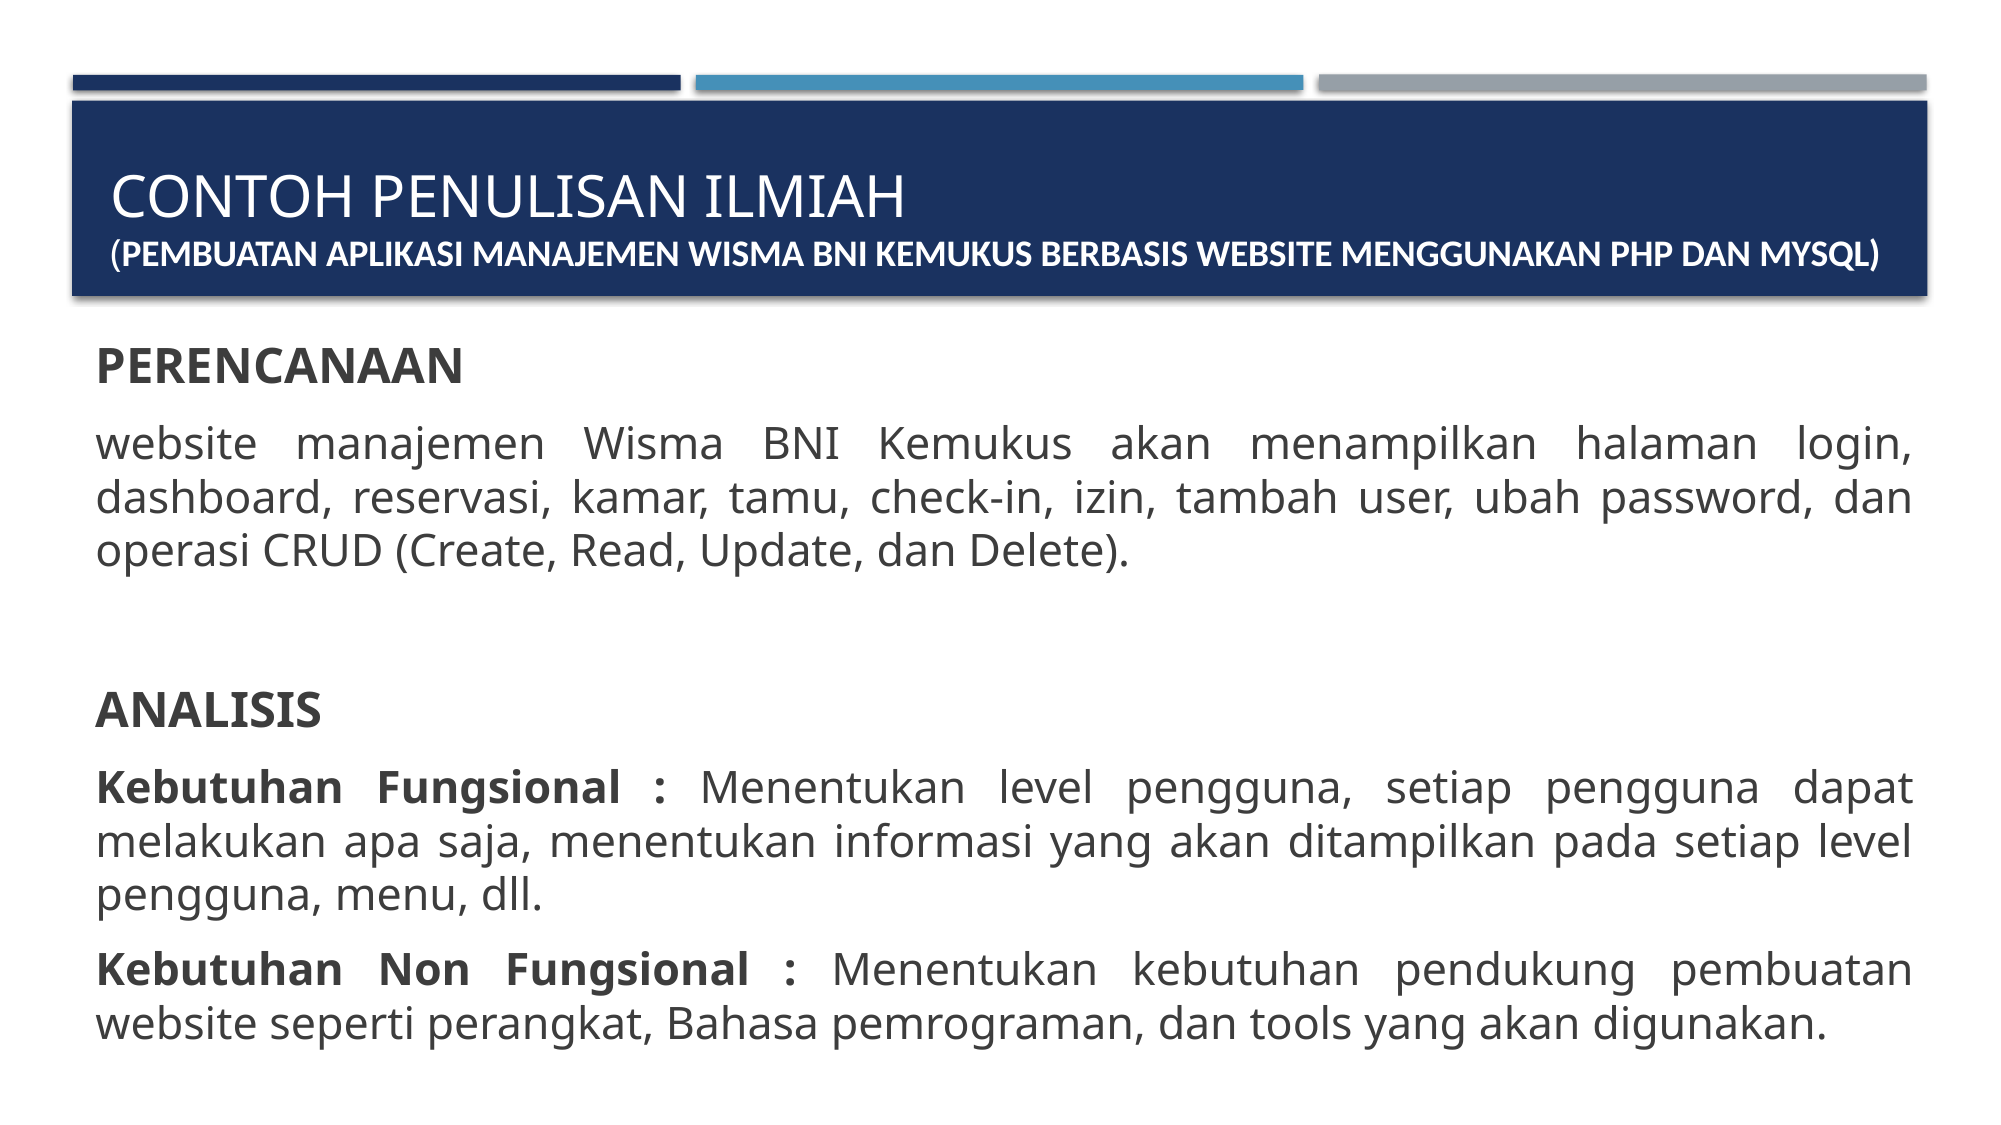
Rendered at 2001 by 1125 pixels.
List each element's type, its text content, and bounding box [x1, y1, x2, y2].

title CONTOH PENULISAN ILMIAH (PEMBUATAN APLIKASI MANAJEMEN WISMA BNI KEMUKUS BERBASIS WEBSITE MENGGUNAKAN PHP DAN MYSQL) [95, 115, 1905, 282]
list PERENCANAAN website manajemen Wisma BNI Kemukus akan menampilkan halaman login, dashboard, reservasi, kamar, tamu, check-in, izin, tambah user, ubah password, dan operasi CRUD (Create, Read, Update, dan Delete). ANALISIS Kebutuhan Fungsional : Menentukan level pengguna, setiap pengguna dapat melakukan apa saja, menentukan informasi yang akan ditampilkan pada setiap level pengguna, menu, dll. Kebutuhan Non Fungsional : Menentukan kebutuhan pendukung pembuatan website seperti perangkat, Bahasa pemrograman, dan tools yang akan digunakan. [80, 324, 1931, 1059]
